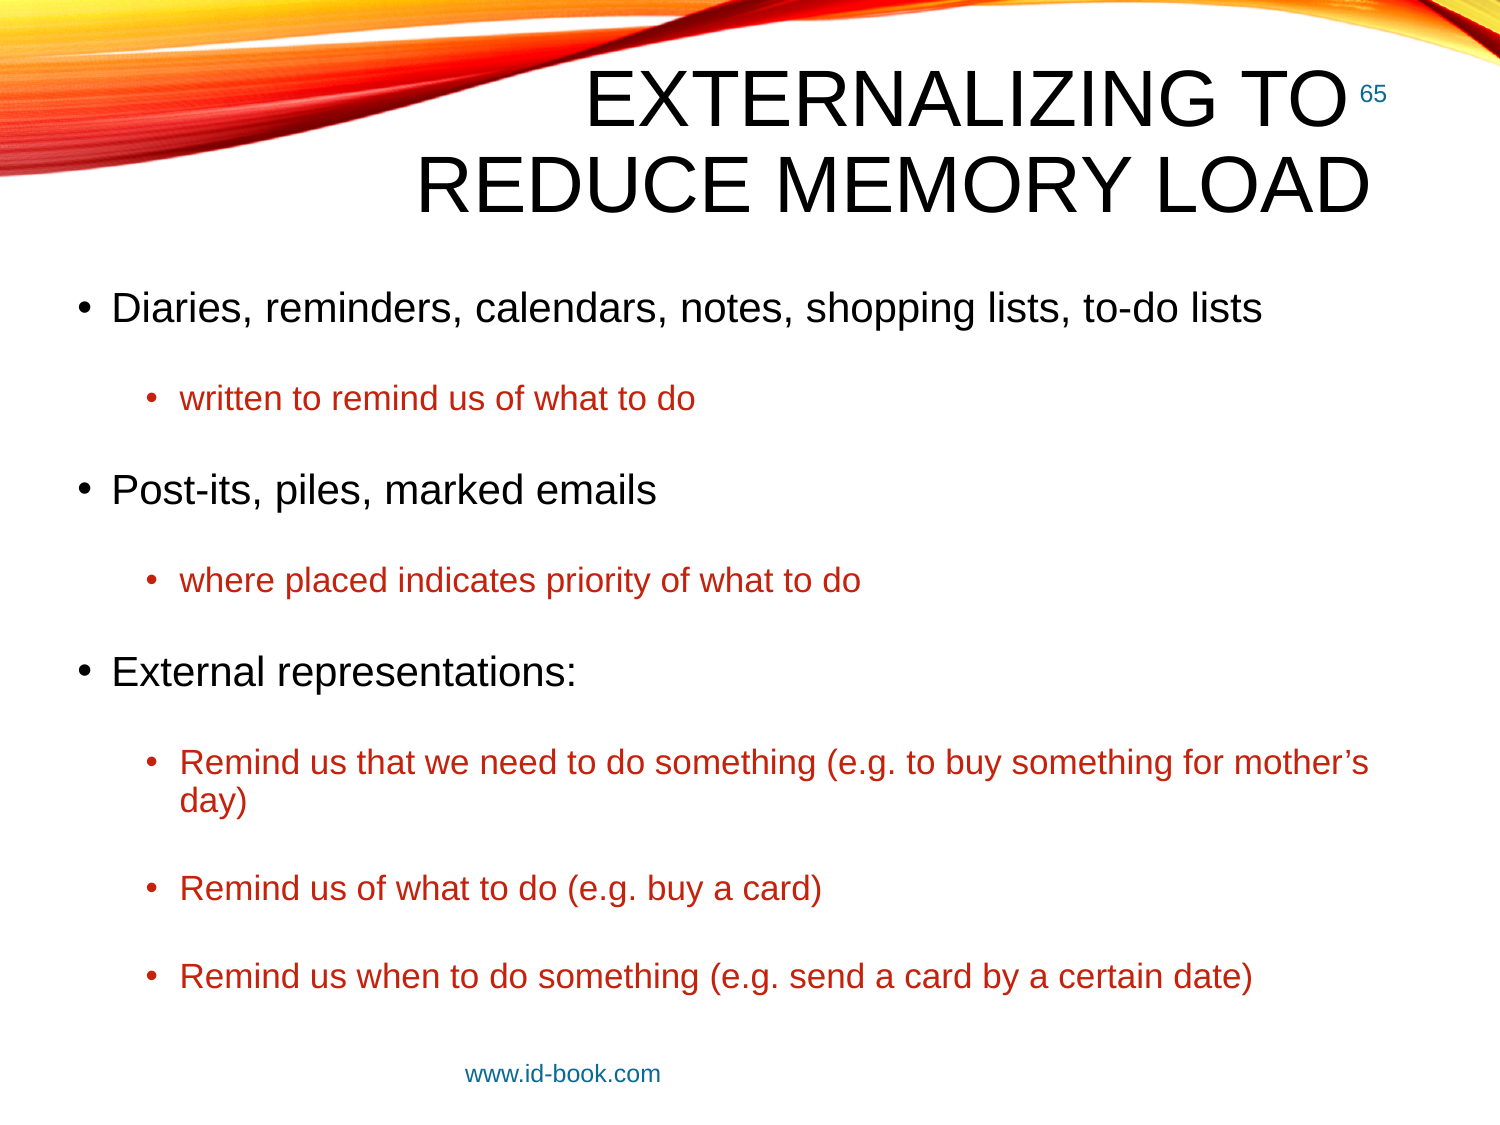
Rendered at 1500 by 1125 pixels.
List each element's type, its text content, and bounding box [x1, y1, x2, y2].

slide_number 65 [1078, 62, 1403, 123]
picture [0, 0, 1500, 178]
list Diaries, reminders, calendars, notes, shopping lists, to-do lists written to remind us of what to do Post-its, piles, marked emails where placed indicates priority of what to do External representations: Remind us that we need to do something (e.g. to buy something for mother’s day) Remind us of what to do (e.g. buy a card) Remind us when to do something (e.g. send a card by a certain date) [62, 278, 1438, 1012]
title Externalizing to reduce memory load [112, 50, 1388, 238]
footer www.id-book.com [97, 1042, 1030, 1103]
